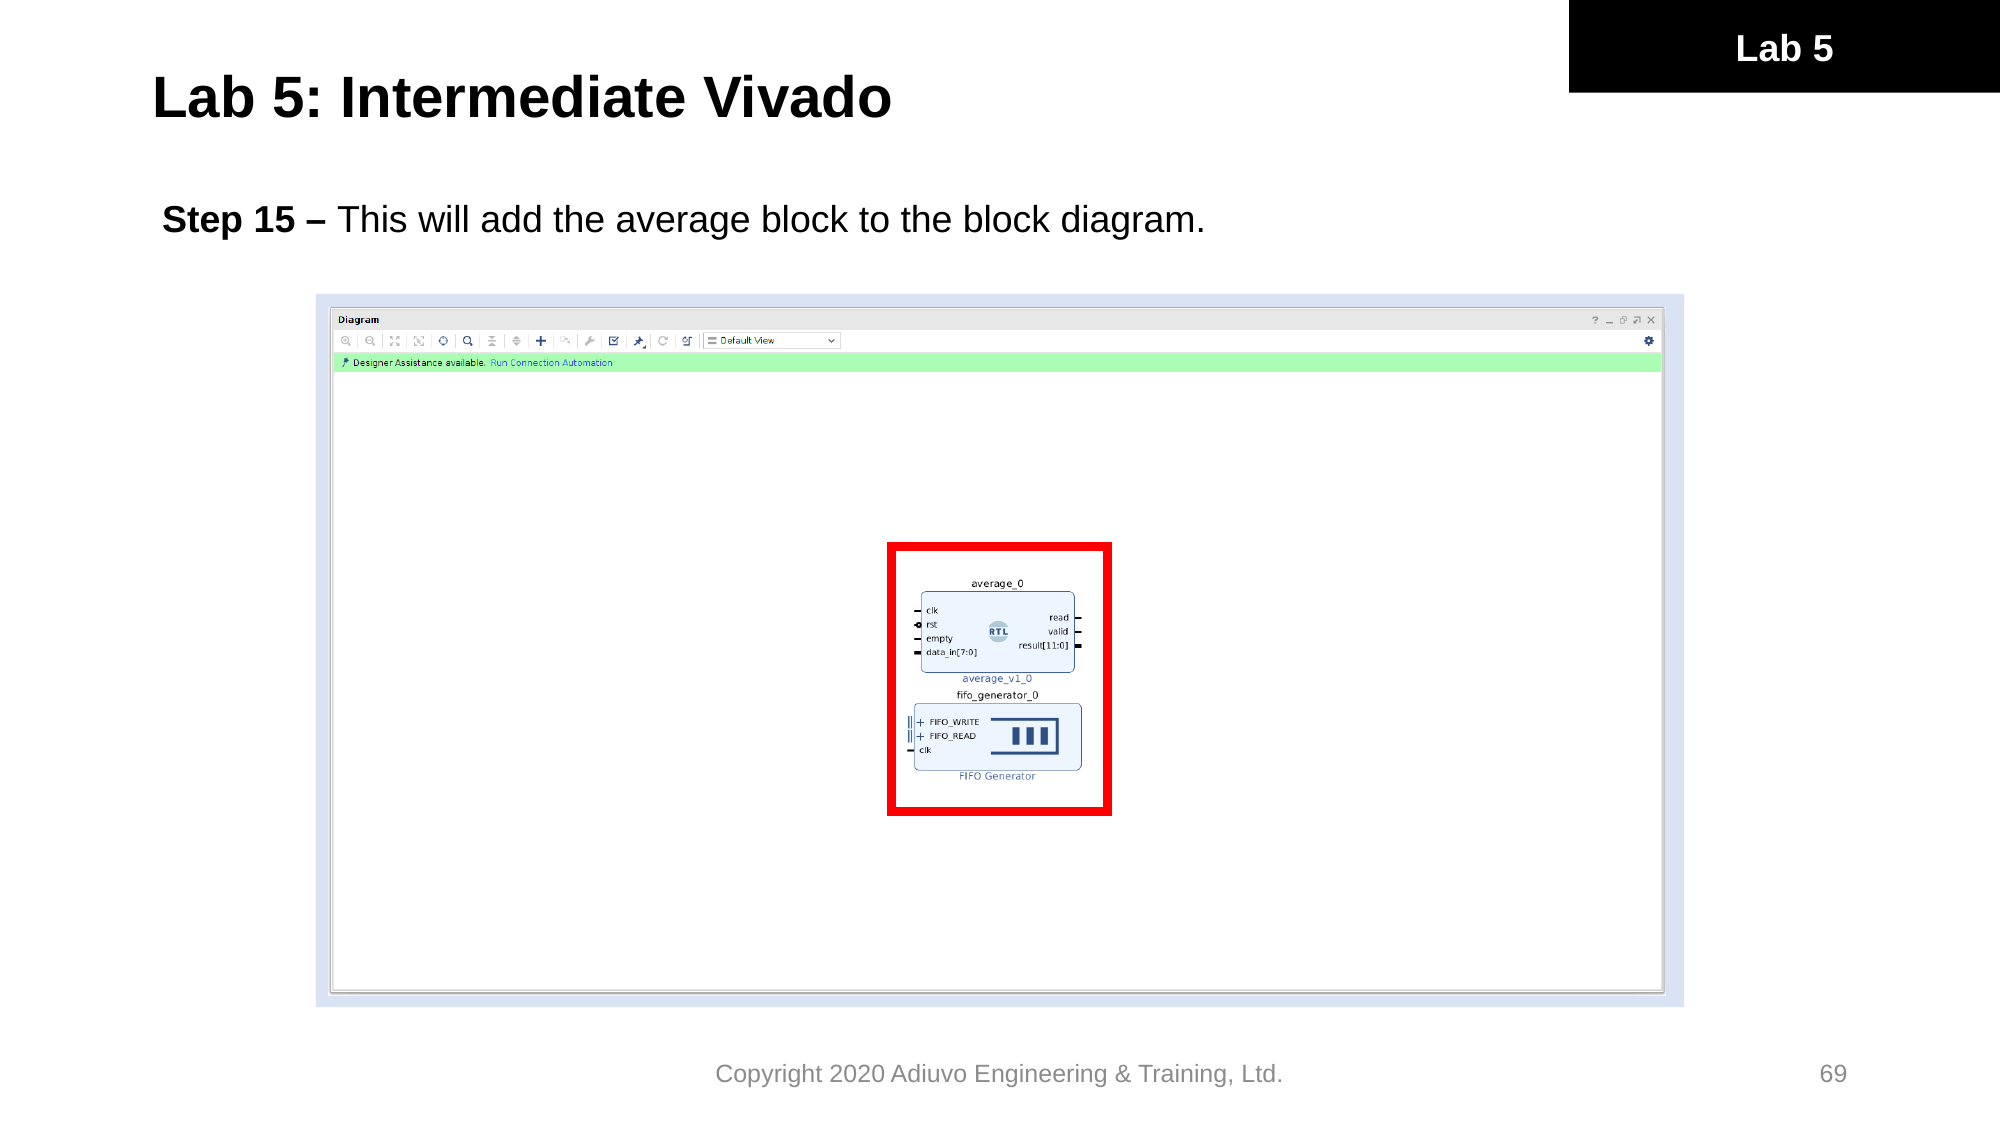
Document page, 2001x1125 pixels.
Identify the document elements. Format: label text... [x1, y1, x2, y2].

slide_number 69 [1412, 1042, 1863, 1103]
title Lab 5: Intermediate Vivado [137, 59, 1863, 153]
picture [328, 307, 1666, 996]
text_box [315, 338, 1685, 1008]
text_box Lab 5 [1568, 0, 2000, 94]
text_box Step 15 – This will add the average block to the block diagram. [147, 187, 1873, 338]
footer Copyright 2020 Adiuvo Engineering & Training, Ltd. [662, 1042, 1338, 1103]
